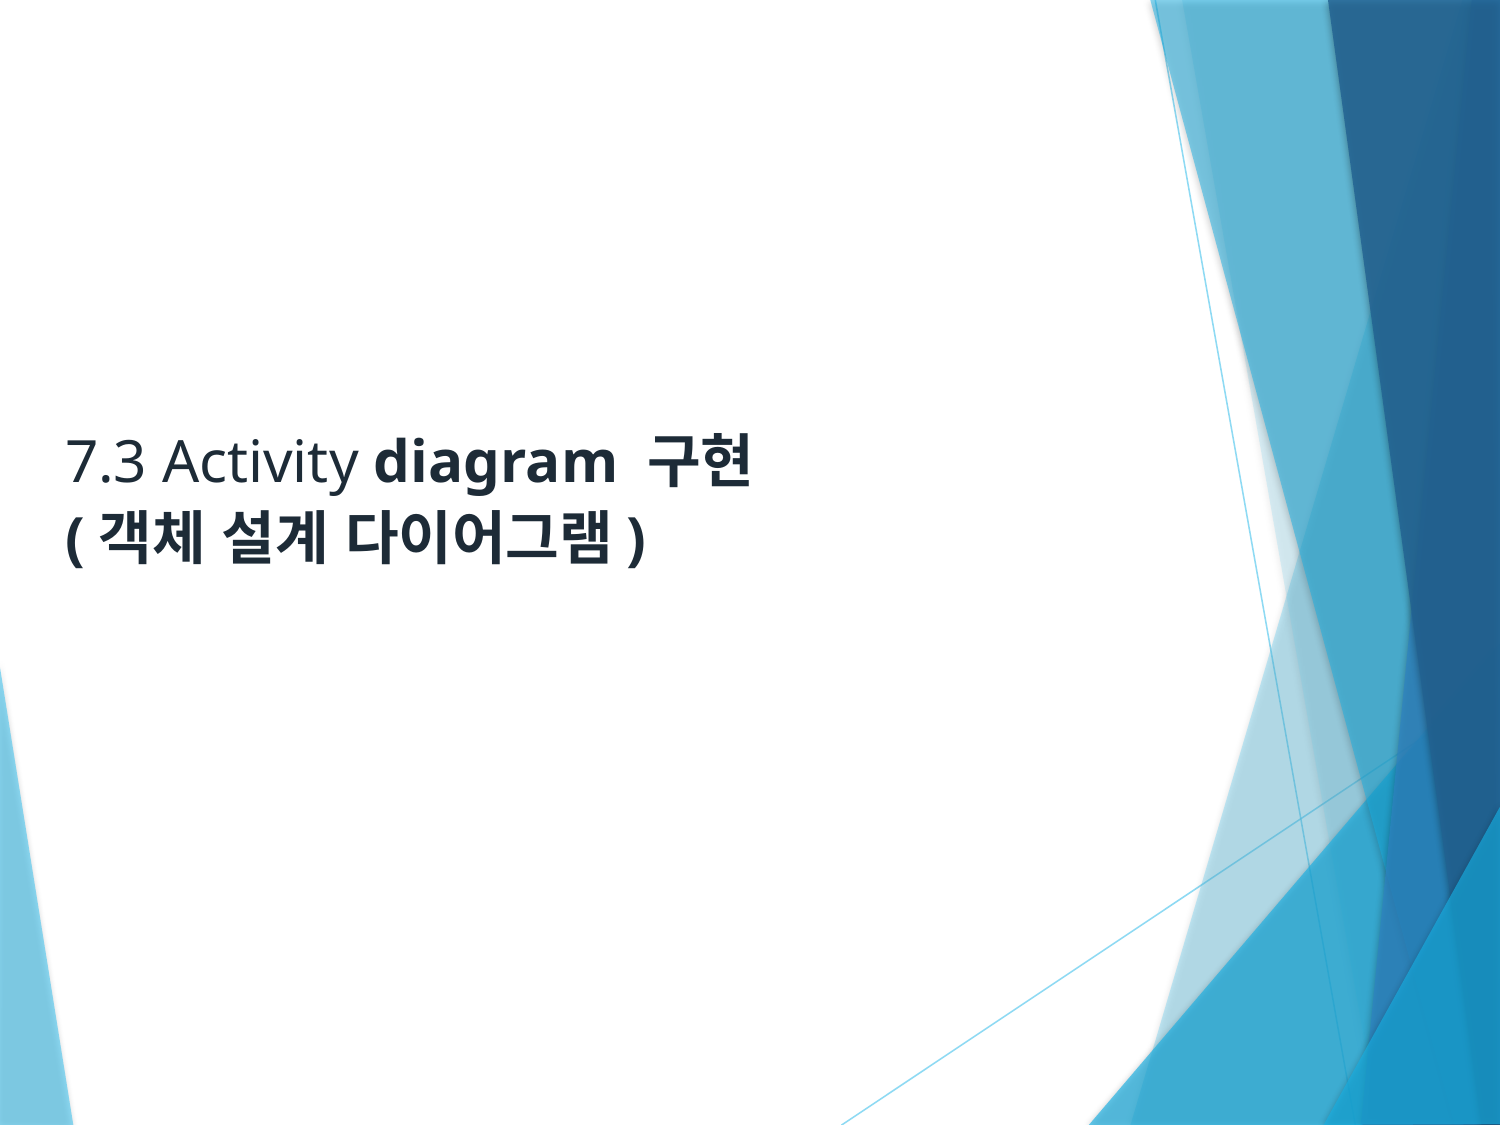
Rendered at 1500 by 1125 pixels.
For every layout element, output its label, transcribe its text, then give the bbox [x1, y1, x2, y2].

title 7.3 Activity diagram 구현 (객체 설계 다이어그램) [50, 409, 836, 708]
